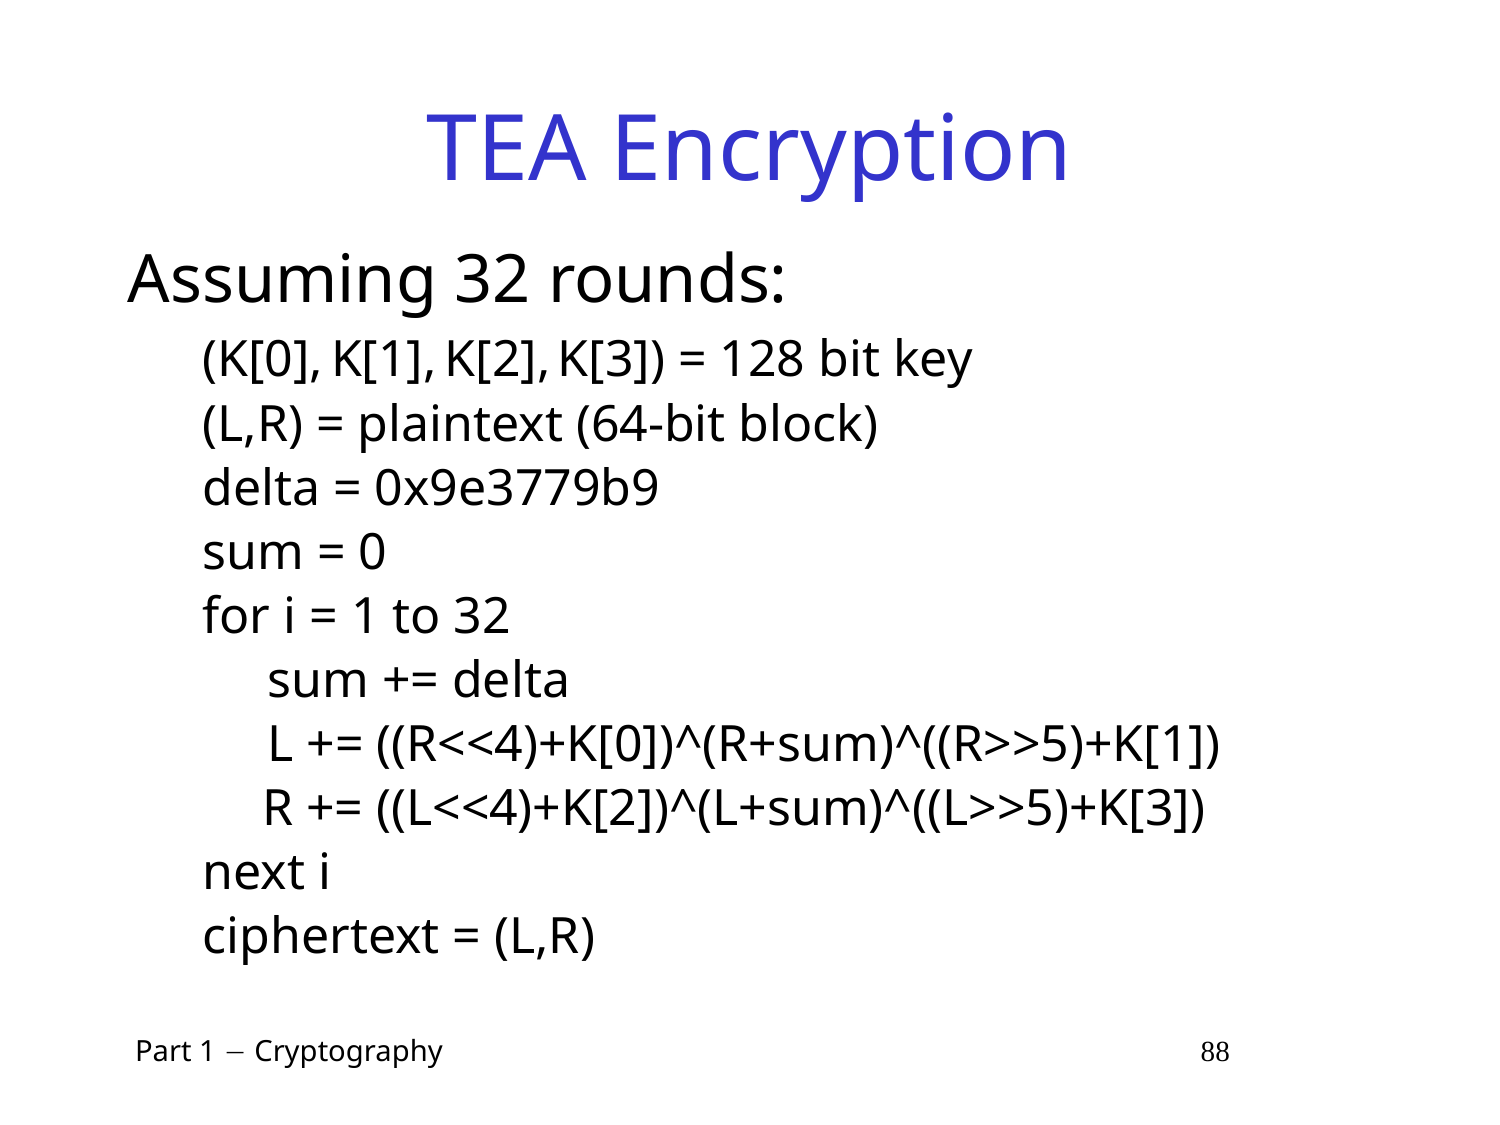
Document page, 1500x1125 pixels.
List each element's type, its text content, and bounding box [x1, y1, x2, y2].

title TEA Encryption [112, 49, 1388, 237]
footer Part 1  Cryptography 88 [112, 1024, 1401, 1101]
list Assuming 32 rounds: (K[0], K[1], K[2], K[3]) = 128 bit key (L,R) = plaintext (64-bit block) delta = 0x9e3779b9 sum = 0 for i = 1 to 32 sum += delta L += ((R<<4)+K[0])^(R+sum)^((R>>5)+K[1]) R += ((L<<4)+K[2])^(L+sum)^((L>>5)+K[3]) next i ciphertext = (L,R) [112, 237, 1401, 988]
